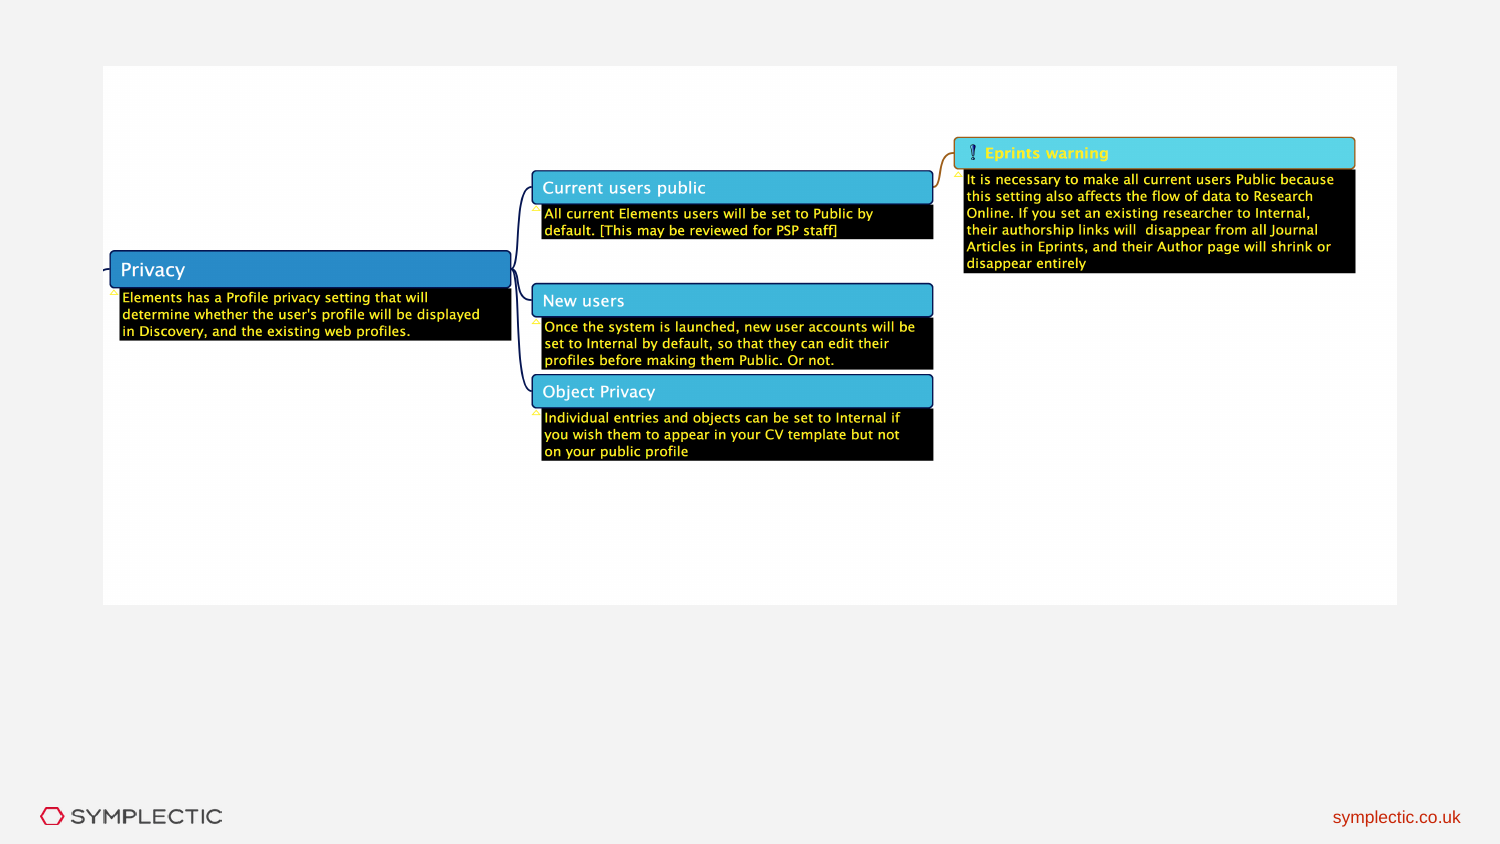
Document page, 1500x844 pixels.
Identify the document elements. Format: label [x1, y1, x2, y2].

picture [102, 66, 1398, 605]
picture [40, 807, 222, 825]
